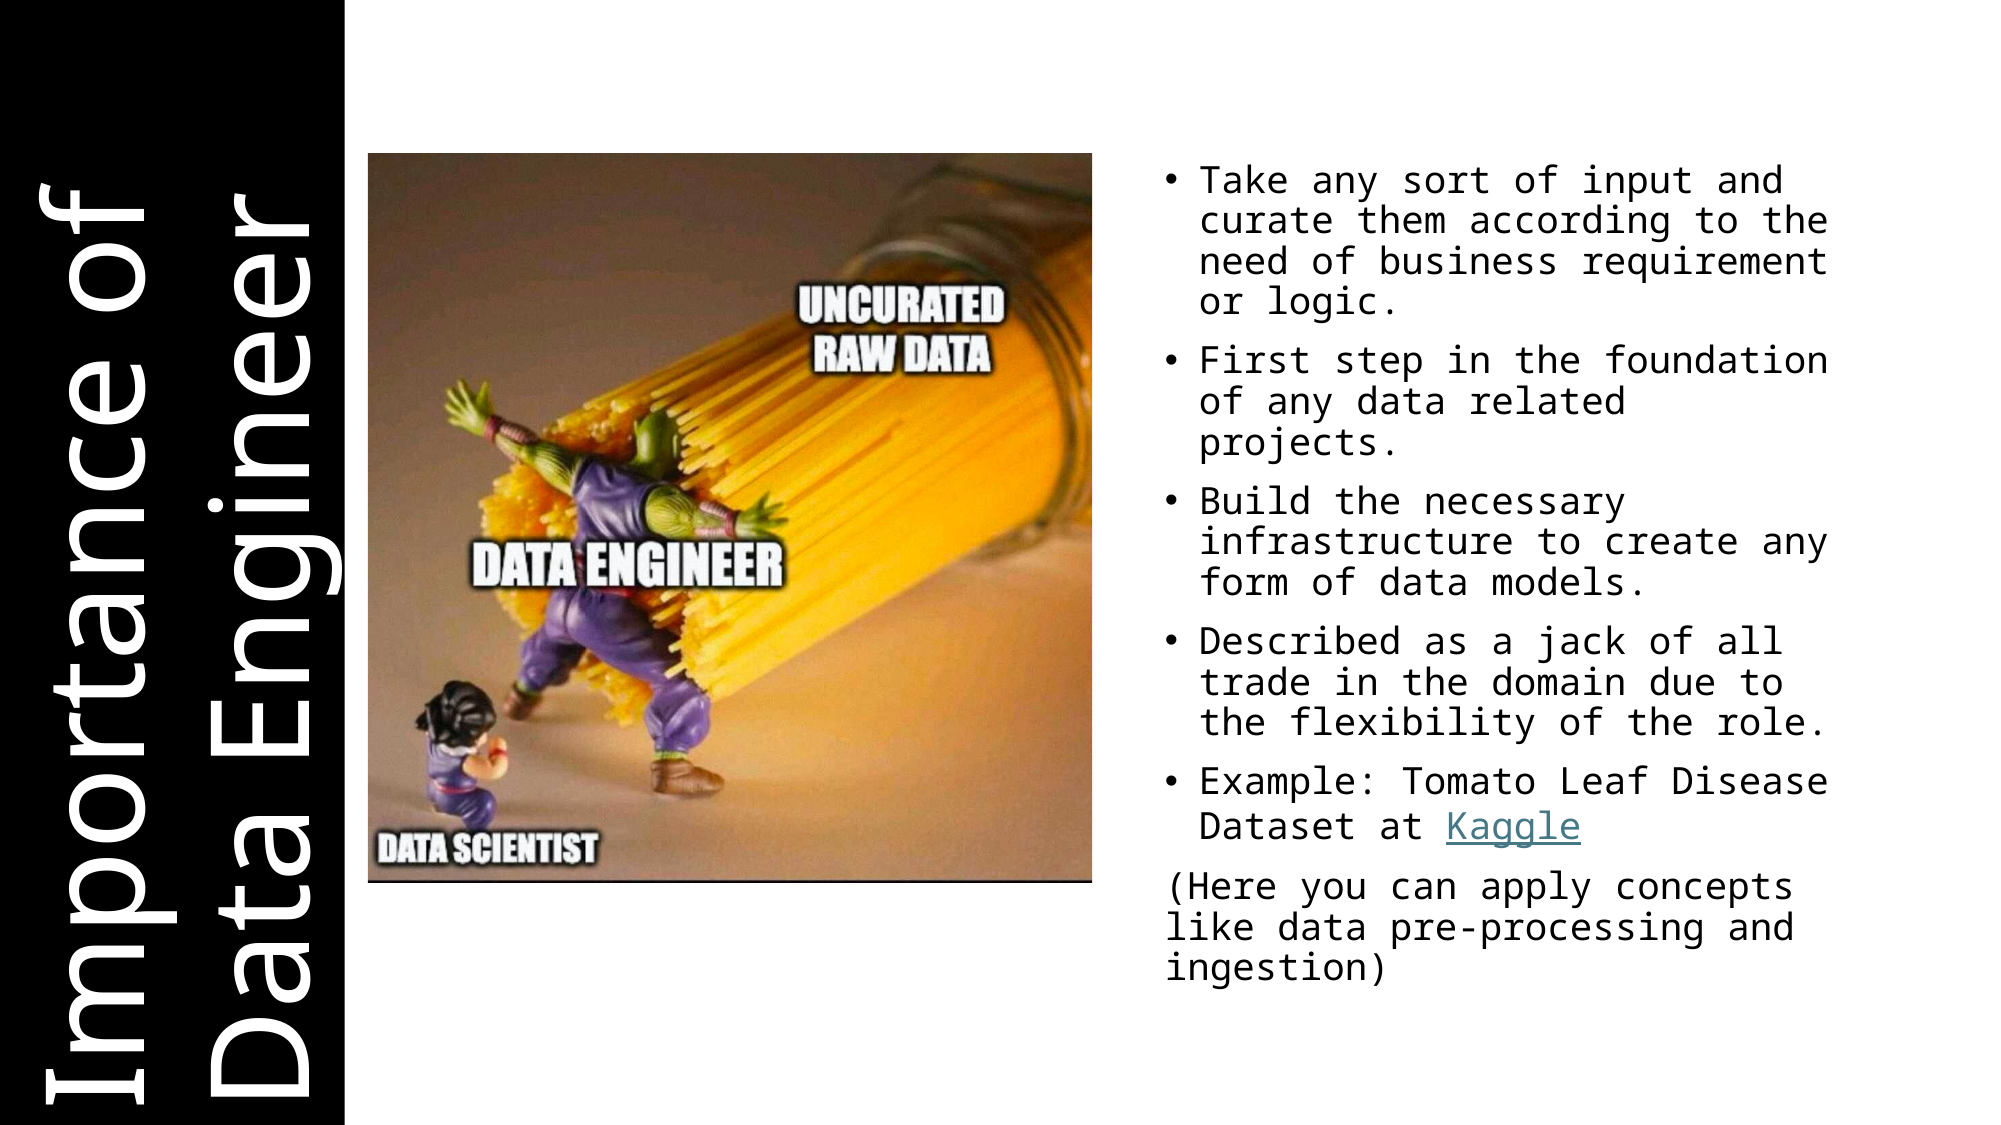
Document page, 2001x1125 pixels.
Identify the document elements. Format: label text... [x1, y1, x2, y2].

picture [367, 152, 1093, 883]
text_box Importance of Data Engineer [0, 0, 345, 1125]
list Take any sort of input and curate them according to the need of business requirement or logic. First step in the foundation of any data related projects. Build the necessary infrastructure to create any form of data models. Described as a jack of all trade in the domain due to the flexibility of the role. Example: Tomato Leaf Disease Dataset at Kaggle (Here you can apply concepts like data pre-processing and ingestion) [1149, 153, 1863, 1014]
